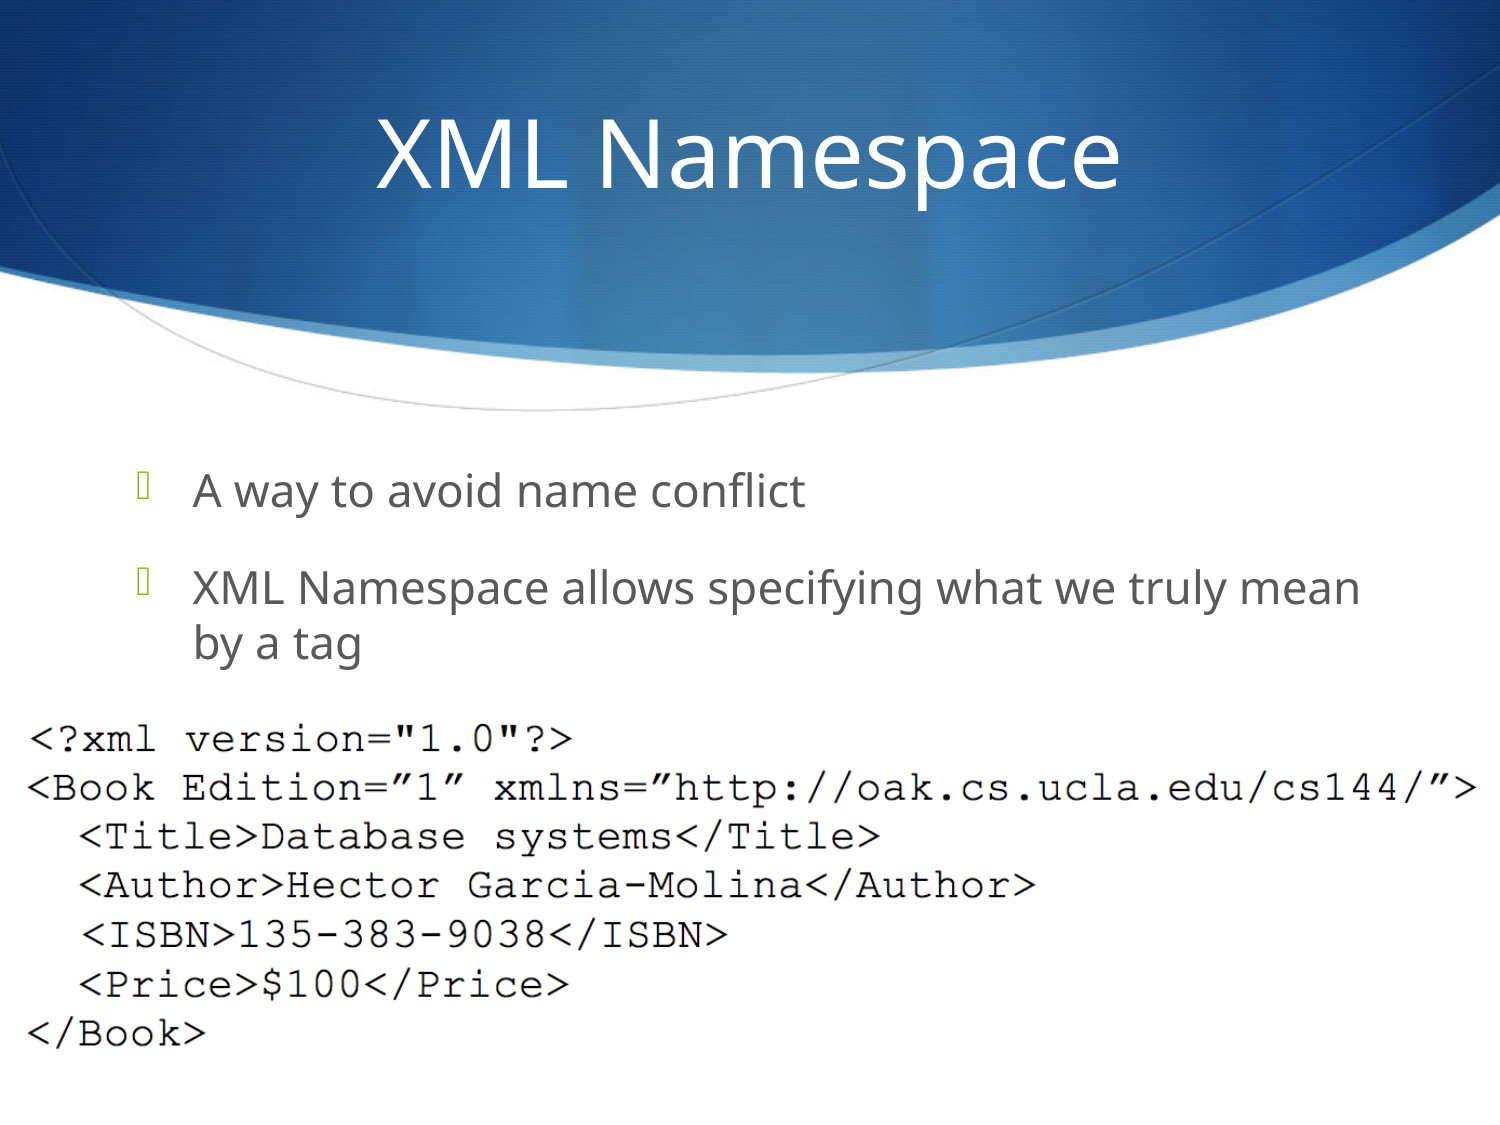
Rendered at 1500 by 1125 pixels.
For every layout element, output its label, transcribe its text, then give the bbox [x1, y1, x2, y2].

title XML Namespace [75, 56, 1425, 245]
list A way to avoid name conflict XML Namespace allows specifying what we truly mean by a tag [121, 454, 1379, 681]
picture [0, 0, 1500, 1125]
